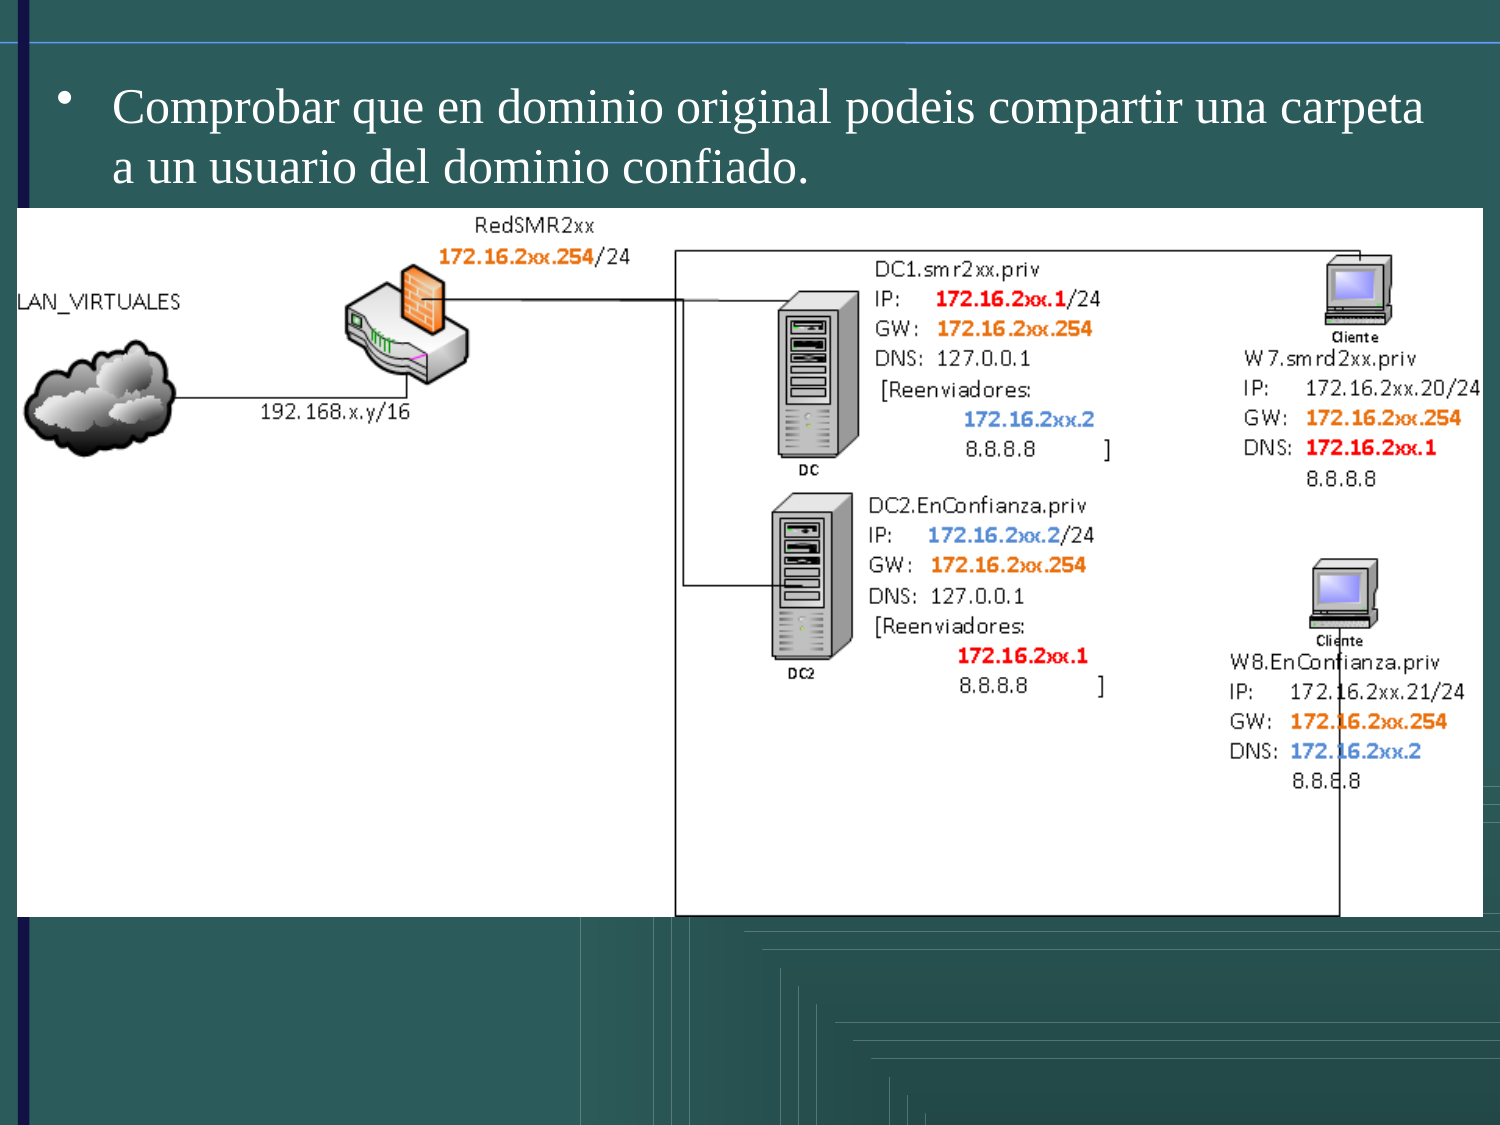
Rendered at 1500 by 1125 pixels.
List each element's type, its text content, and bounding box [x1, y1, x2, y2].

list Comprobar que en dominio original podeis compartir una carpeta a un usuario del dominio confiado. Meter un equipo cliente en cada dominio: [40, 66, 1471, 206]
picture [16, 208, 1483, 917]
